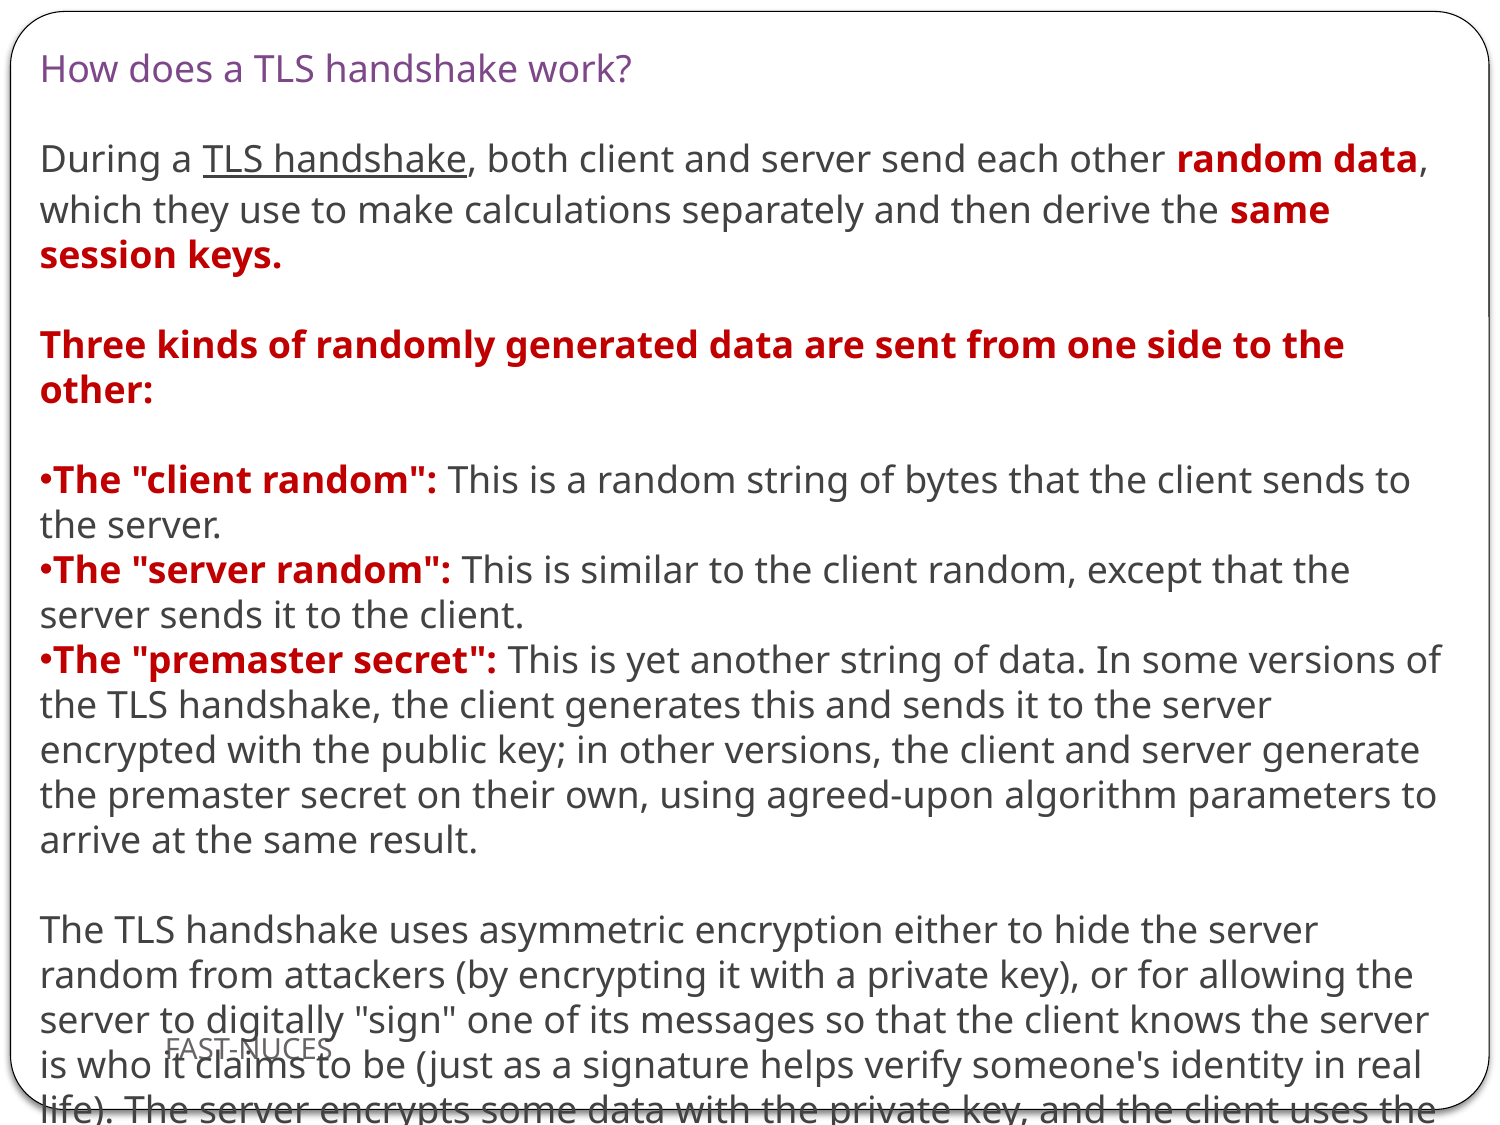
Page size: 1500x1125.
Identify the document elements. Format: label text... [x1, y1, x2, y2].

text_box How does a TLS handshake work? During a TLS handshake, both client and server send each other random data, which they use to make calculations separately and then derive the same session keys. Three kinds of randomly generated data are sent from one side to the other: The "client random": This is a random string of bytes that the client sends to the server. The "server random": This is similar to the client random, except that the server sends it to the client. The "premaster secret": This is yet another string of data. In some versions of the TLS handshake, the client generates this and sends it to the server encrypted with the public key; in other versions, the client and server generate the premaster secret on their own, using agreed-upon algorithm parameters to arrive at the same result. The TLS handshake uses asymmetric encryption either to hide the server random from attackers (by encrypting it with a private key), or for allowing the server to digitally "sign" one of its messages so that the client knows the server is who it claims to be (just as a signature helps verify someone's identity in real life). The server encrypts some data with the private key, and the client uses the public key to decrypt it, proving that the server has the correct key and is legitimate. [24, 37, 1463, 1125]
